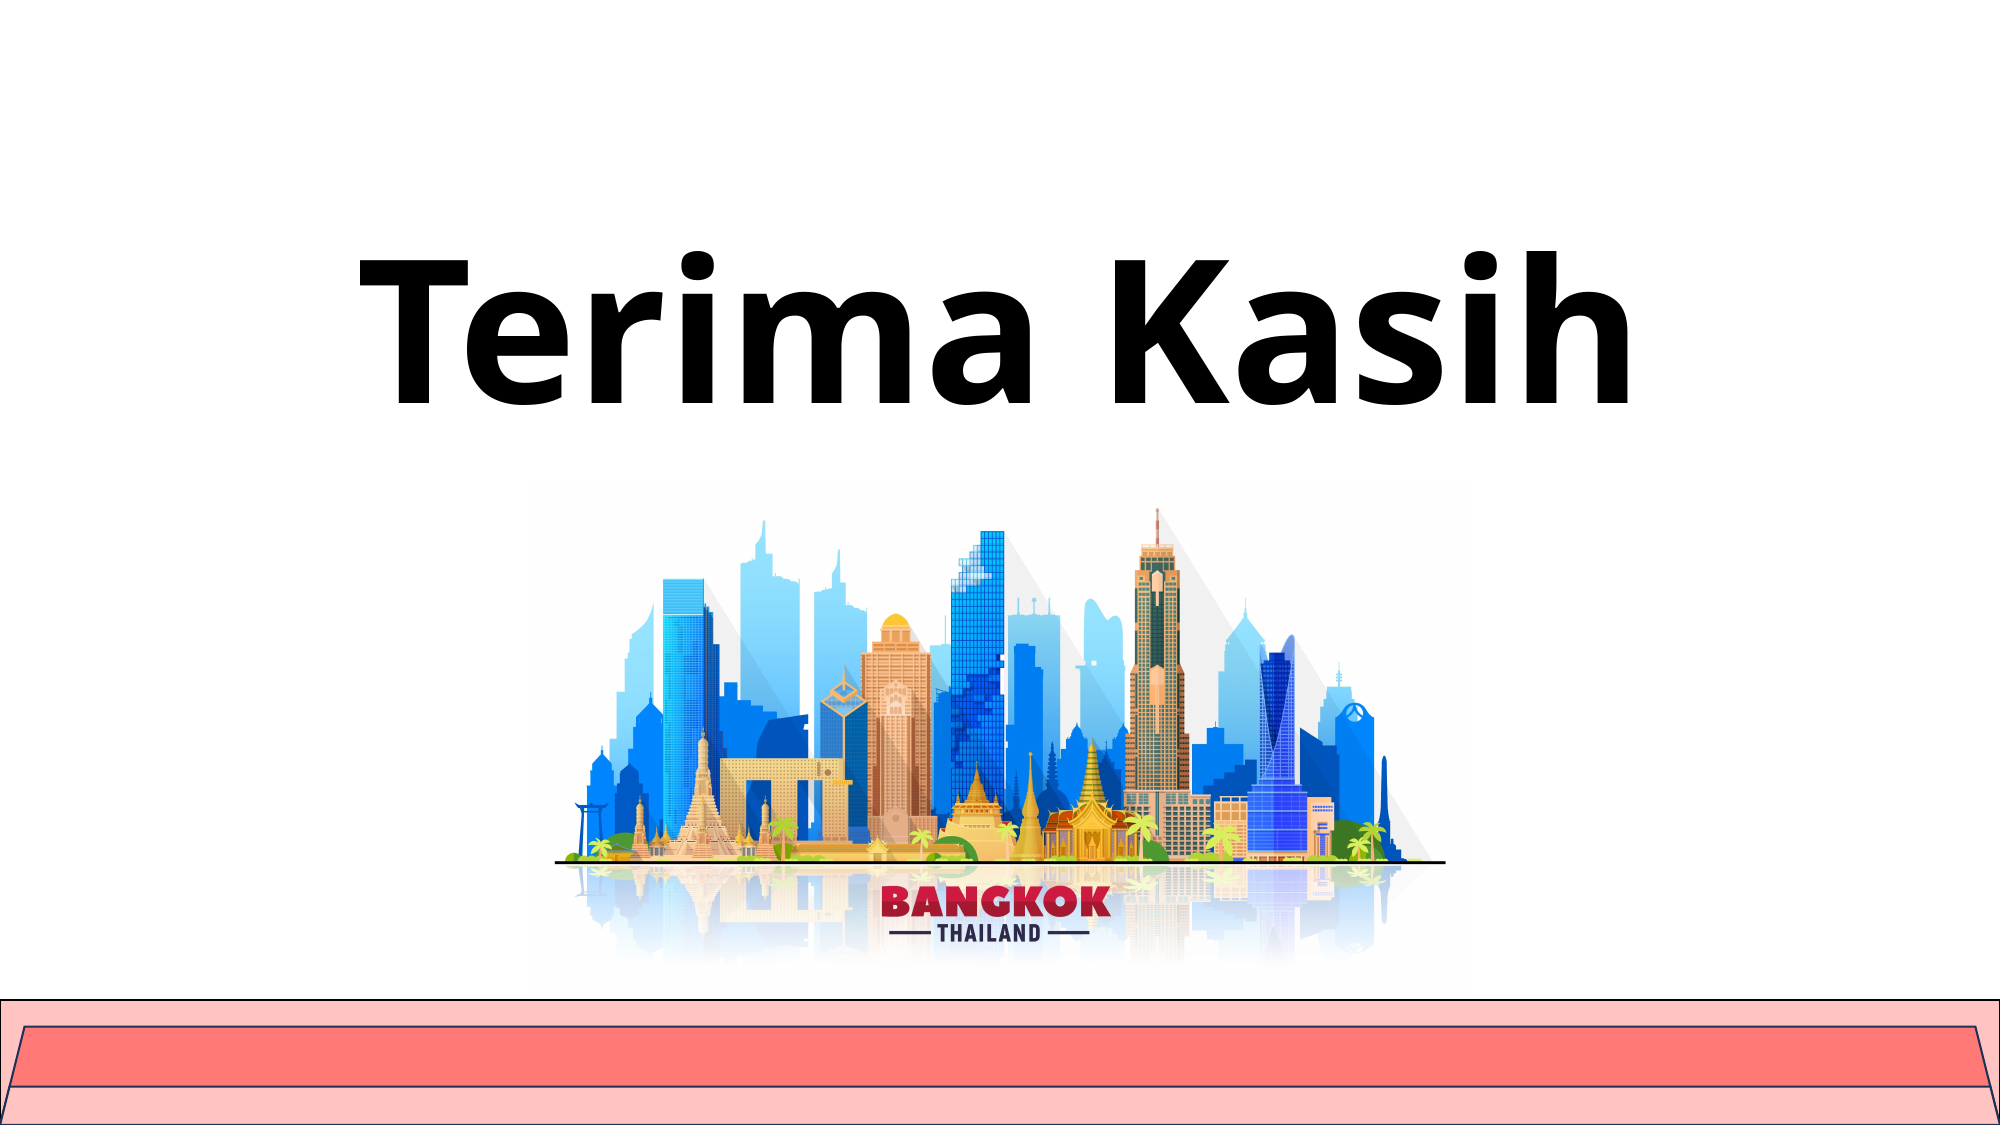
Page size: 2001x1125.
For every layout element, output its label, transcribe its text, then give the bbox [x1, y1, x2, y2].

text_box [0, 999, 2000, 1125]
title Terima Kasih [0, 0, 2000, 677]
picture [530, 480, 1470, 993]
